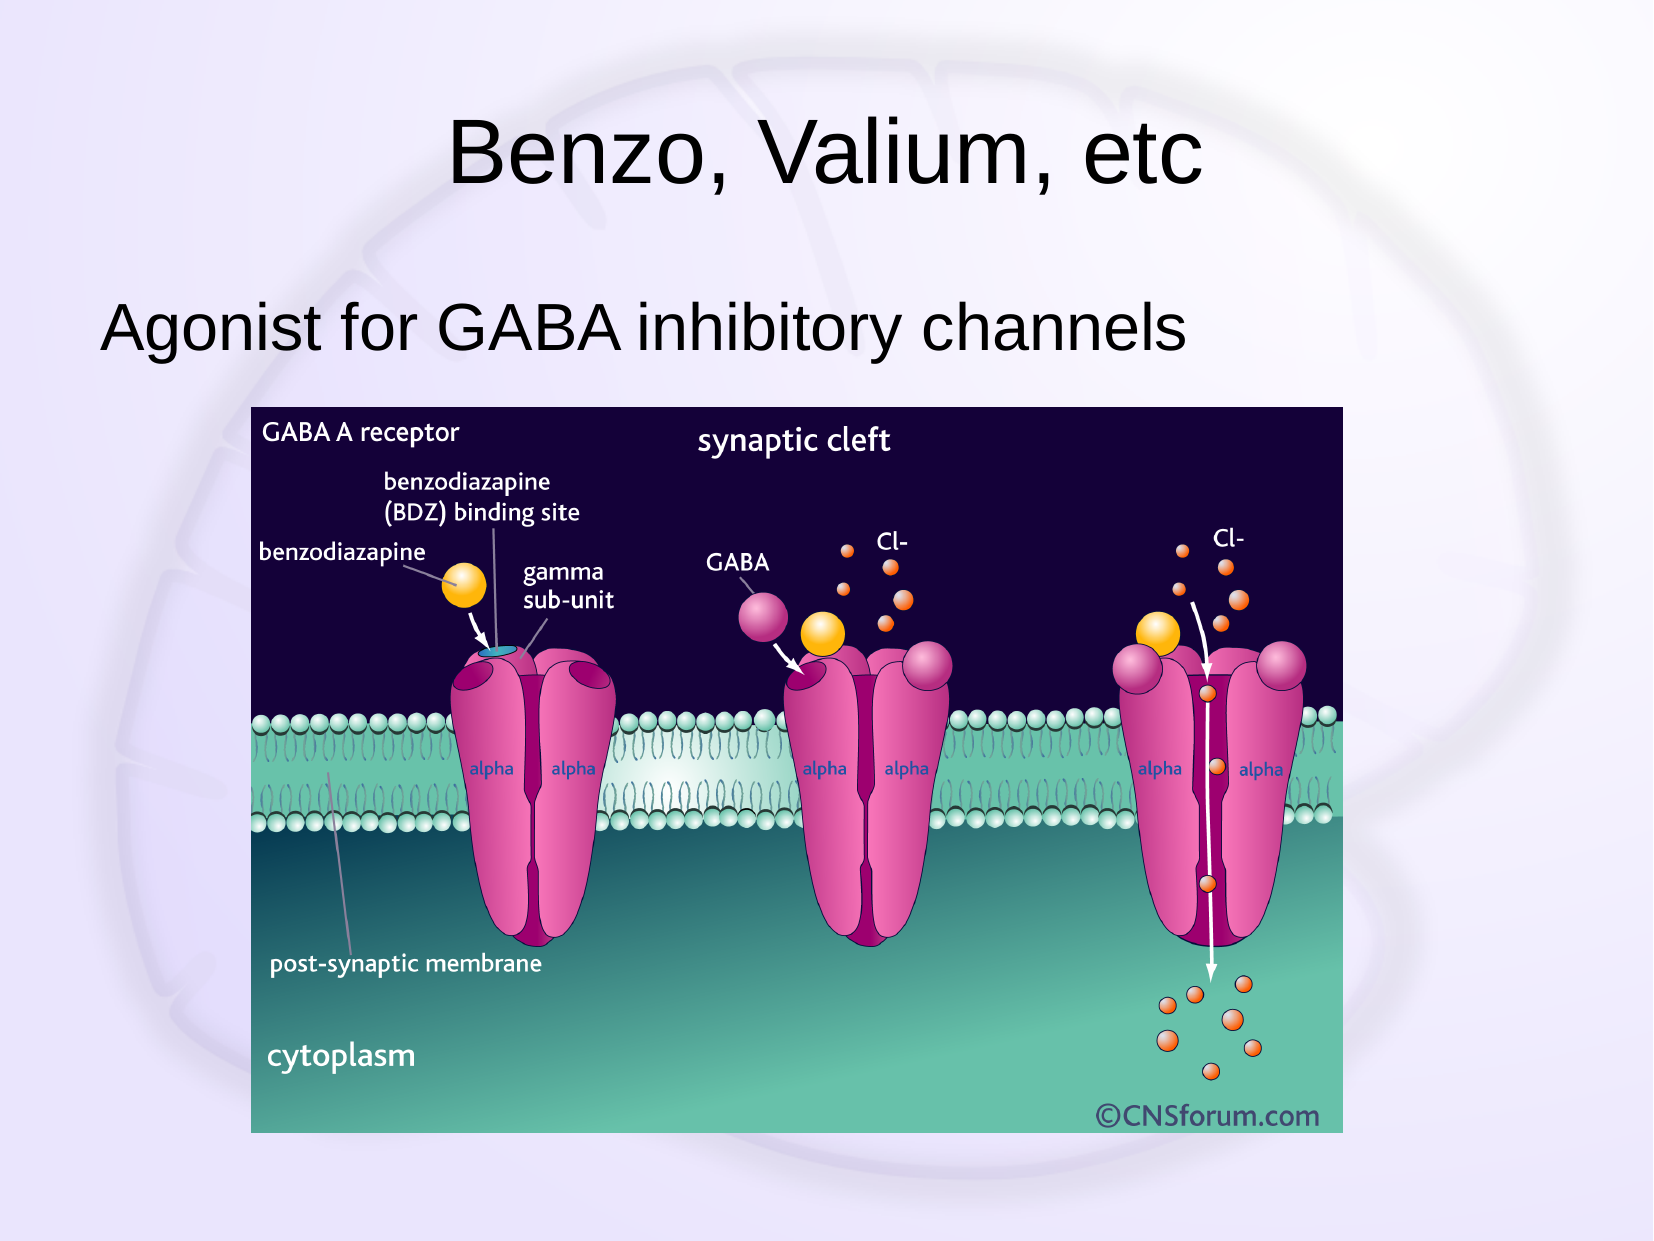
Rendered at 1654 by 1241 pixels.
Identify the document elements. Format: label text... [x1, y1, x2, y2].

list Agonist for GABA inhibitory channels [82, 290, 1571, 1110]
title Benzo, Valium, etc [82, 49, 1571, 257]
picture [0, 0, 1654, 1241]
